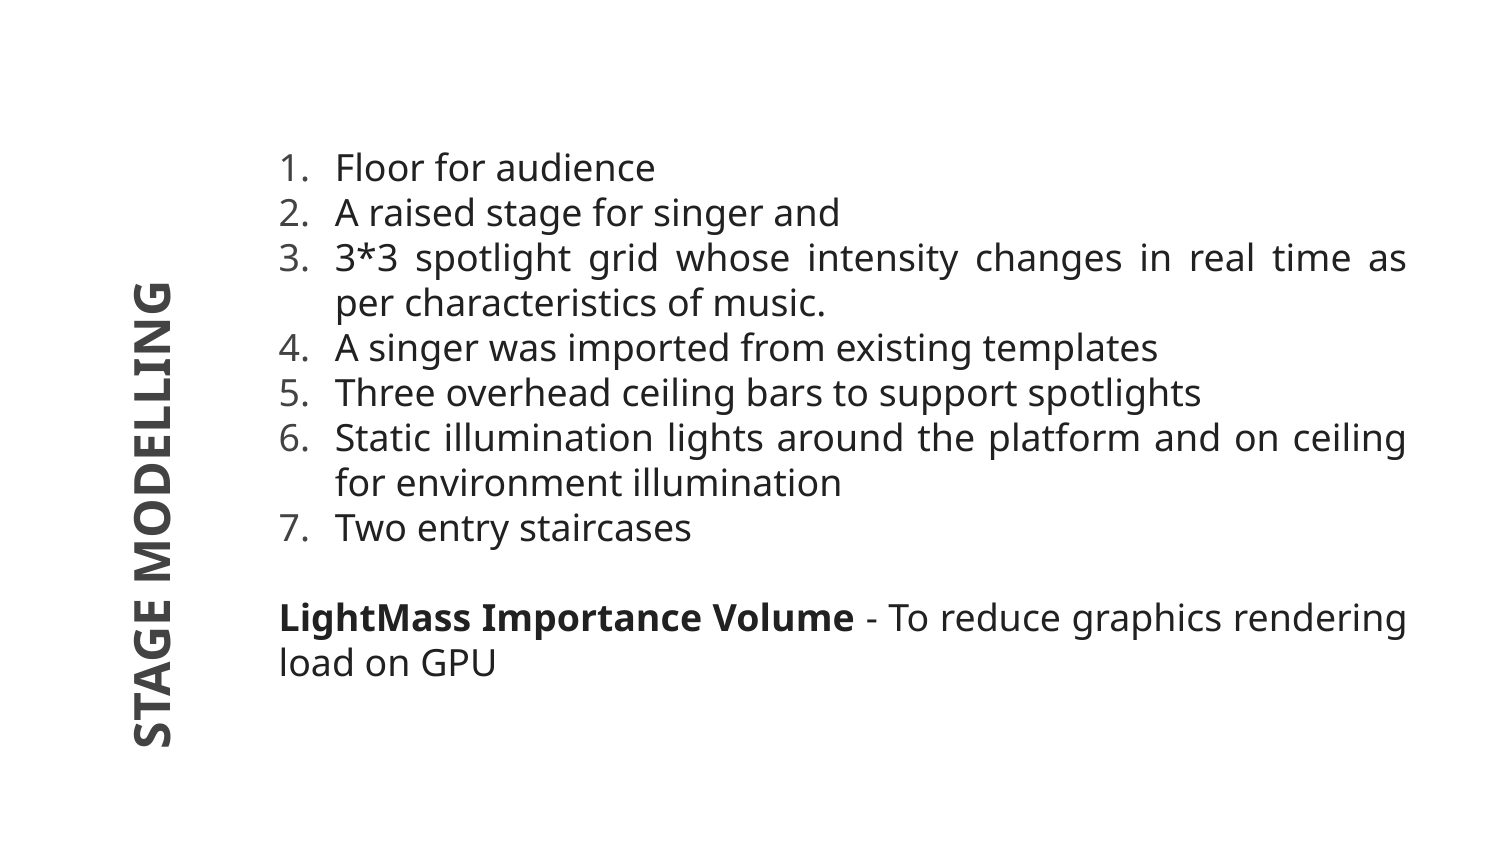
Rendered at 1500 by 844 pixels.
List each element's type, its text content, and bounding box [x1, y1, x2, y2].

subtitle Floor for audience A raised stage for singer and 3*3 spotlight grid whose intensity changes in real time as per characteristics of music. A singer was imported from existing templates Three overhead ceiling bars to support spotlights Static illumination lights around the platform and on ceiling for environment illumination Two entry staircases LightMass Importance Volume - To reduce graphics rendering load on GPU [263, 128, 1424, 642]
title STAGE MODELLING [103, 160, 197, 765]
